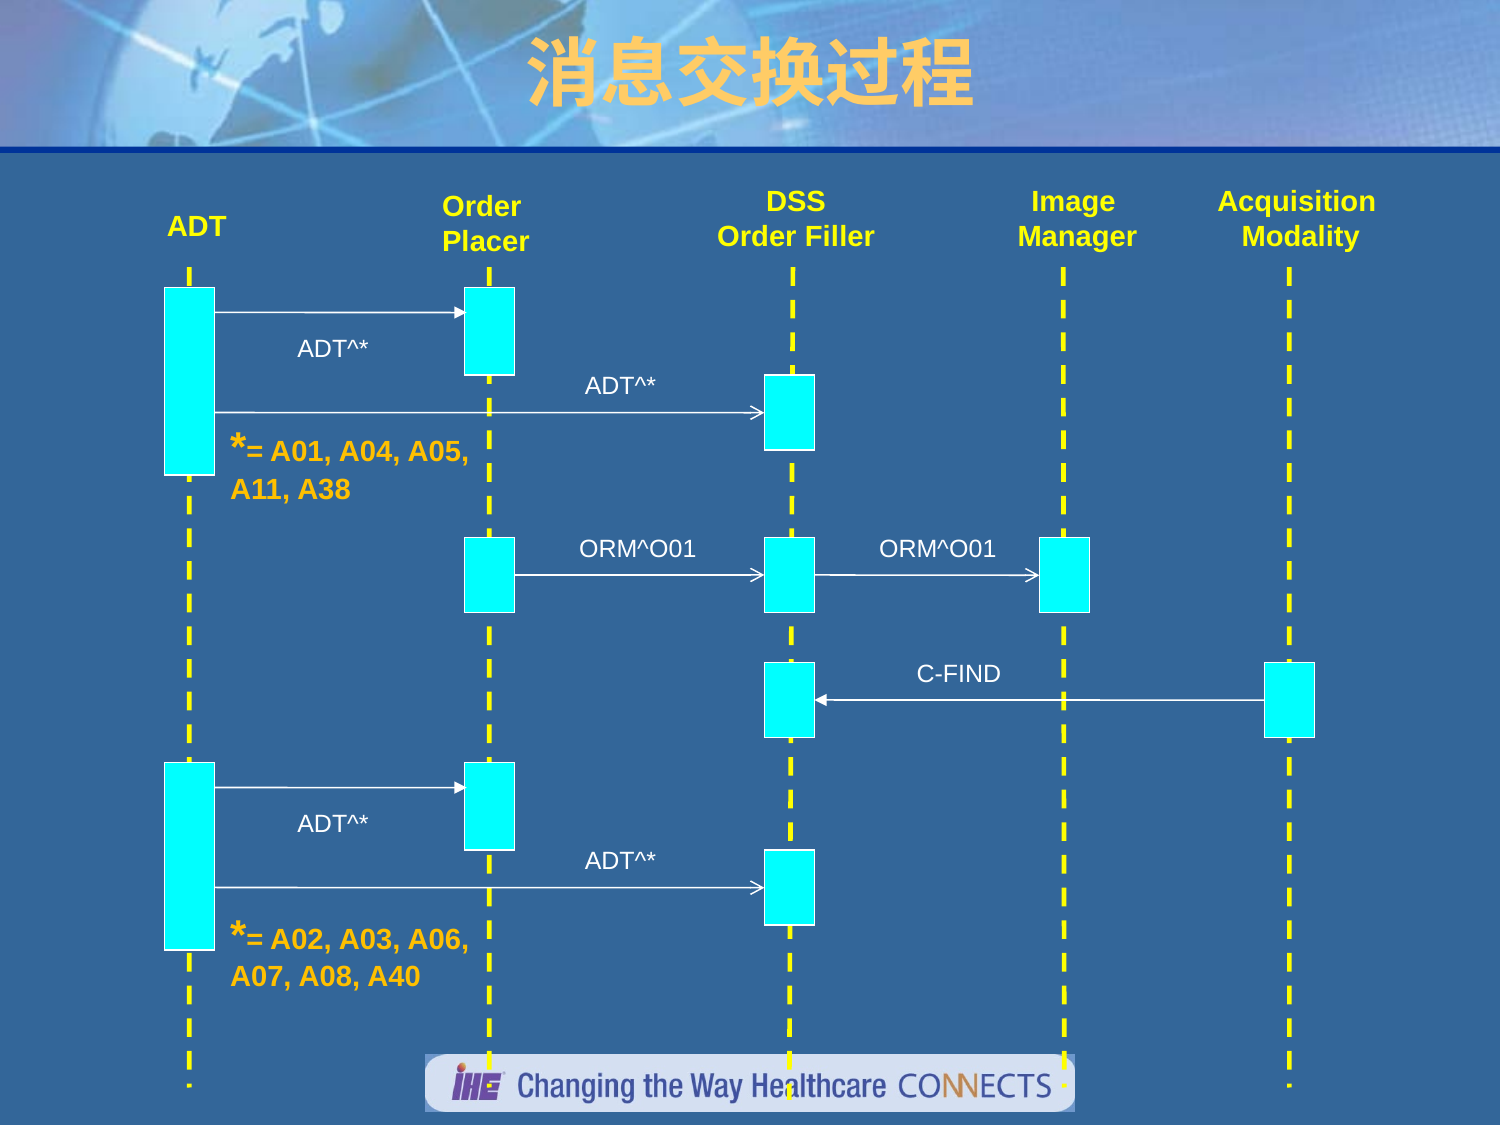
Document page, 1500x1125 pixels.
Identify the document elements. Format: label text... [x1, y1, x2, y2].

text_box ADT^* [282, 800, 427, 845]
text_box [215, 781, 467, 794]
text_box [1039, 537, 1090, 613]
text_box [164, 287, 215, 475]
title 消息交换过程 [112, 0, 1388, 142]
picture [425, 1054, 1075, 1112]
text_box [1264, 662, 1315, 738]
text_box [764, 662, 815, 738]
text_box ADT^* [282, 324, 427, 370]
text_box DSS Order Filler [702, 174, 891, 260]
text_box [464, 287, 515, 375]
text_box [815, 693, 1264, 707]
text_box ADT [152, 199, 242, 250]
text_box [215, 306, 467, 319]
text_box ORM^O01 [564, 525, 740, 570]
text_box [764, 537, 815, 613]
text_box [764, 374, 815, 450]
text_box Order Placer [427, 179, 545, 265]
text_box *= A02, A03, A06, A07, A08, A40 [215, 900, 485, 1000]
text_box [164, 762, 215, 950]
text_box Image Manager [1002, 174, 1153, 260]
text_box ADT^* [570, 362, 715, 408]
text_box *= A01, A04, A05, A11, A38 [215, 421, 485, 513]
text_box ORM^O01 [864, 525, 1040, 570]
text_box [217, 414, 485, 418]
text_box ADT^* [570, 837, 715, 883]
text_box C-FIND [901, 650, 1077, 695]
text_box [464, 537, 515, 613]
text_box [764, 849, 815, 925]
picture [0, 0, 1500, 146]
text_box Acquisition Modality [1202, 174, 1400, 260]
text_box [464, 762, 515, 850]
